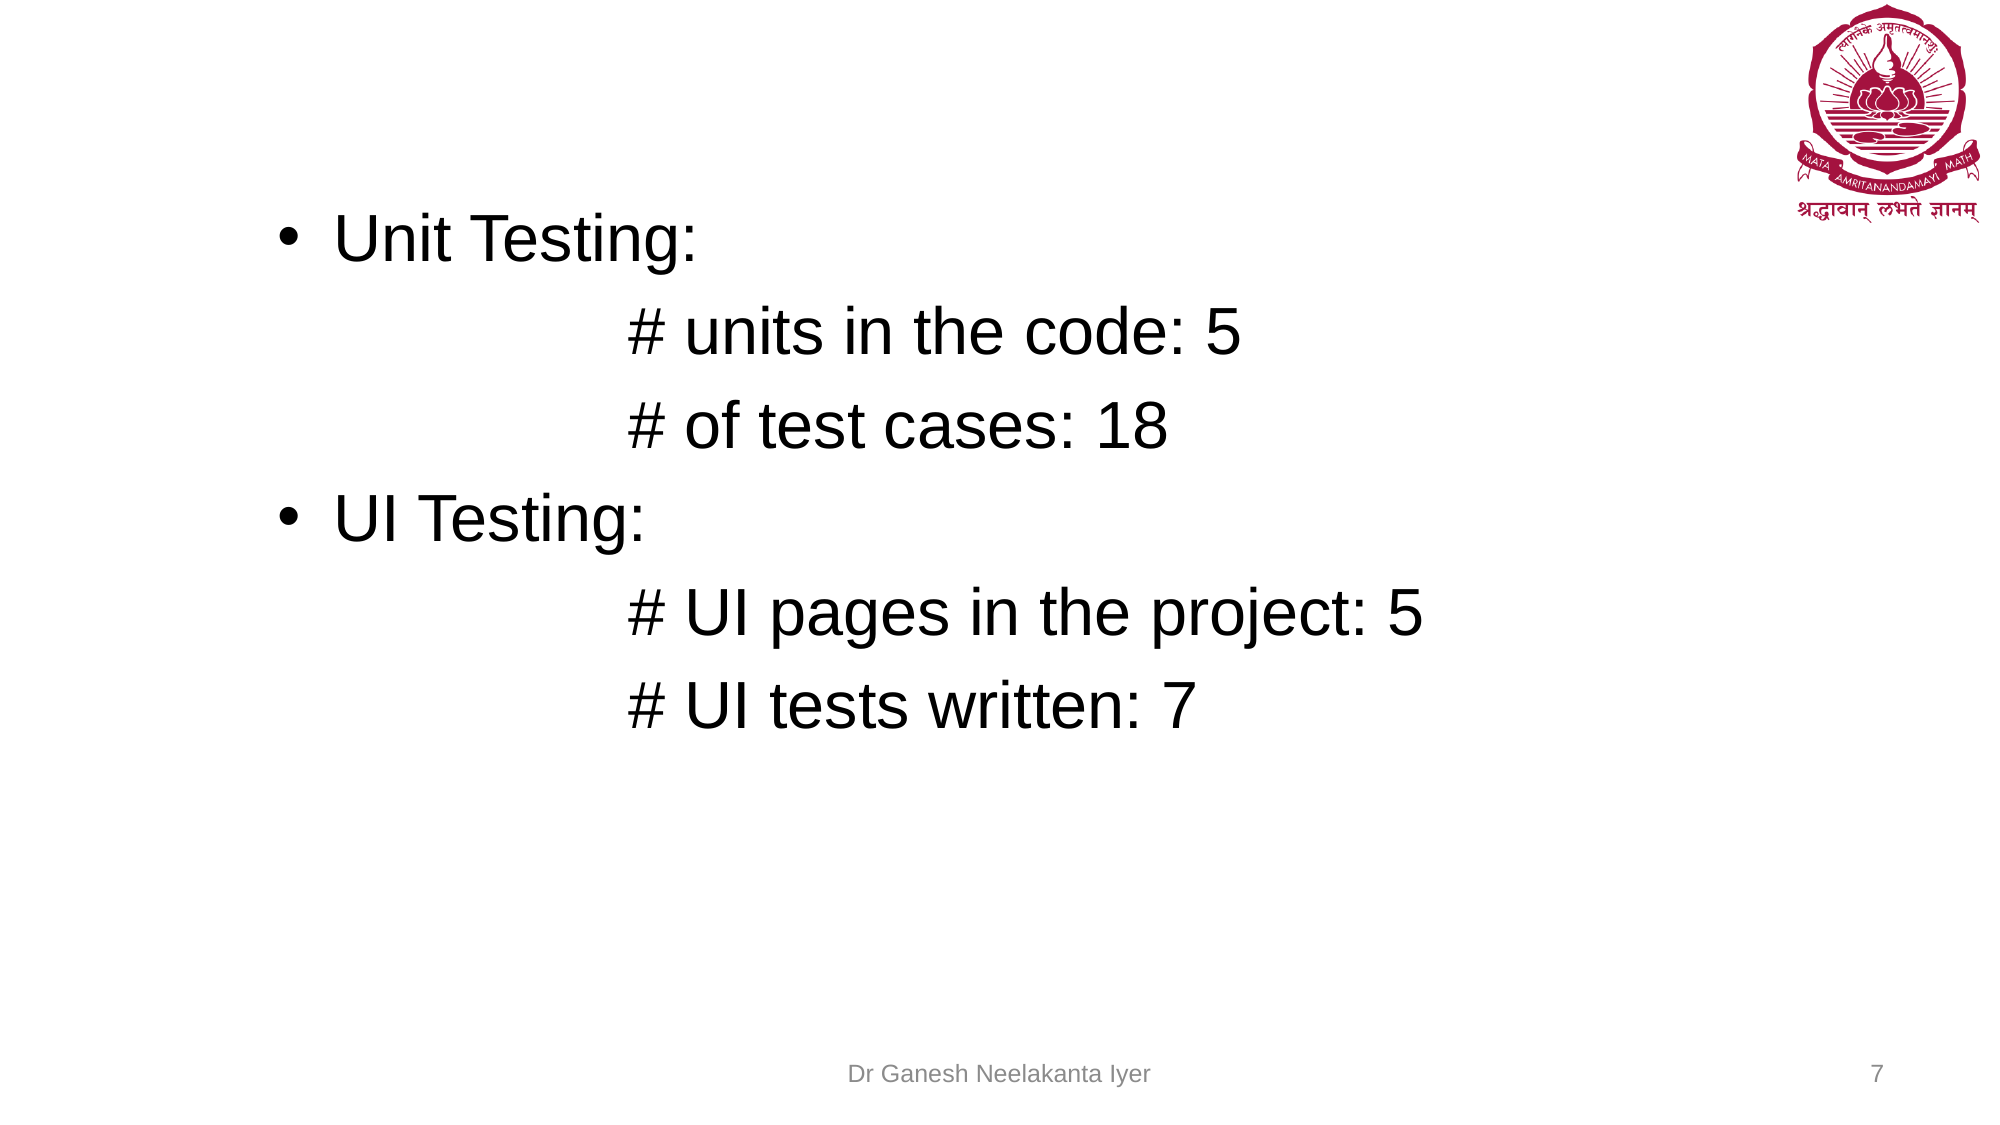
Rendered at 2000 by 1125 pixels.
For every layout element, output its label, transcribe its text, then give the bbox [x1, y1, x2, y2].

list Unit Testing: # units in the code: 5 # of test cases: 18 UI Testing: # UI pages in the project: 5 # UI tests written: 7 [262, 187, 1762, 888]
picture [1776, 1, 2000, 225]
footer Dr Ganesh Neelakanta Iyer [683, 1042, 1317, 1103]
slide_number 7 [1432, 1042, 1900, 1103]
